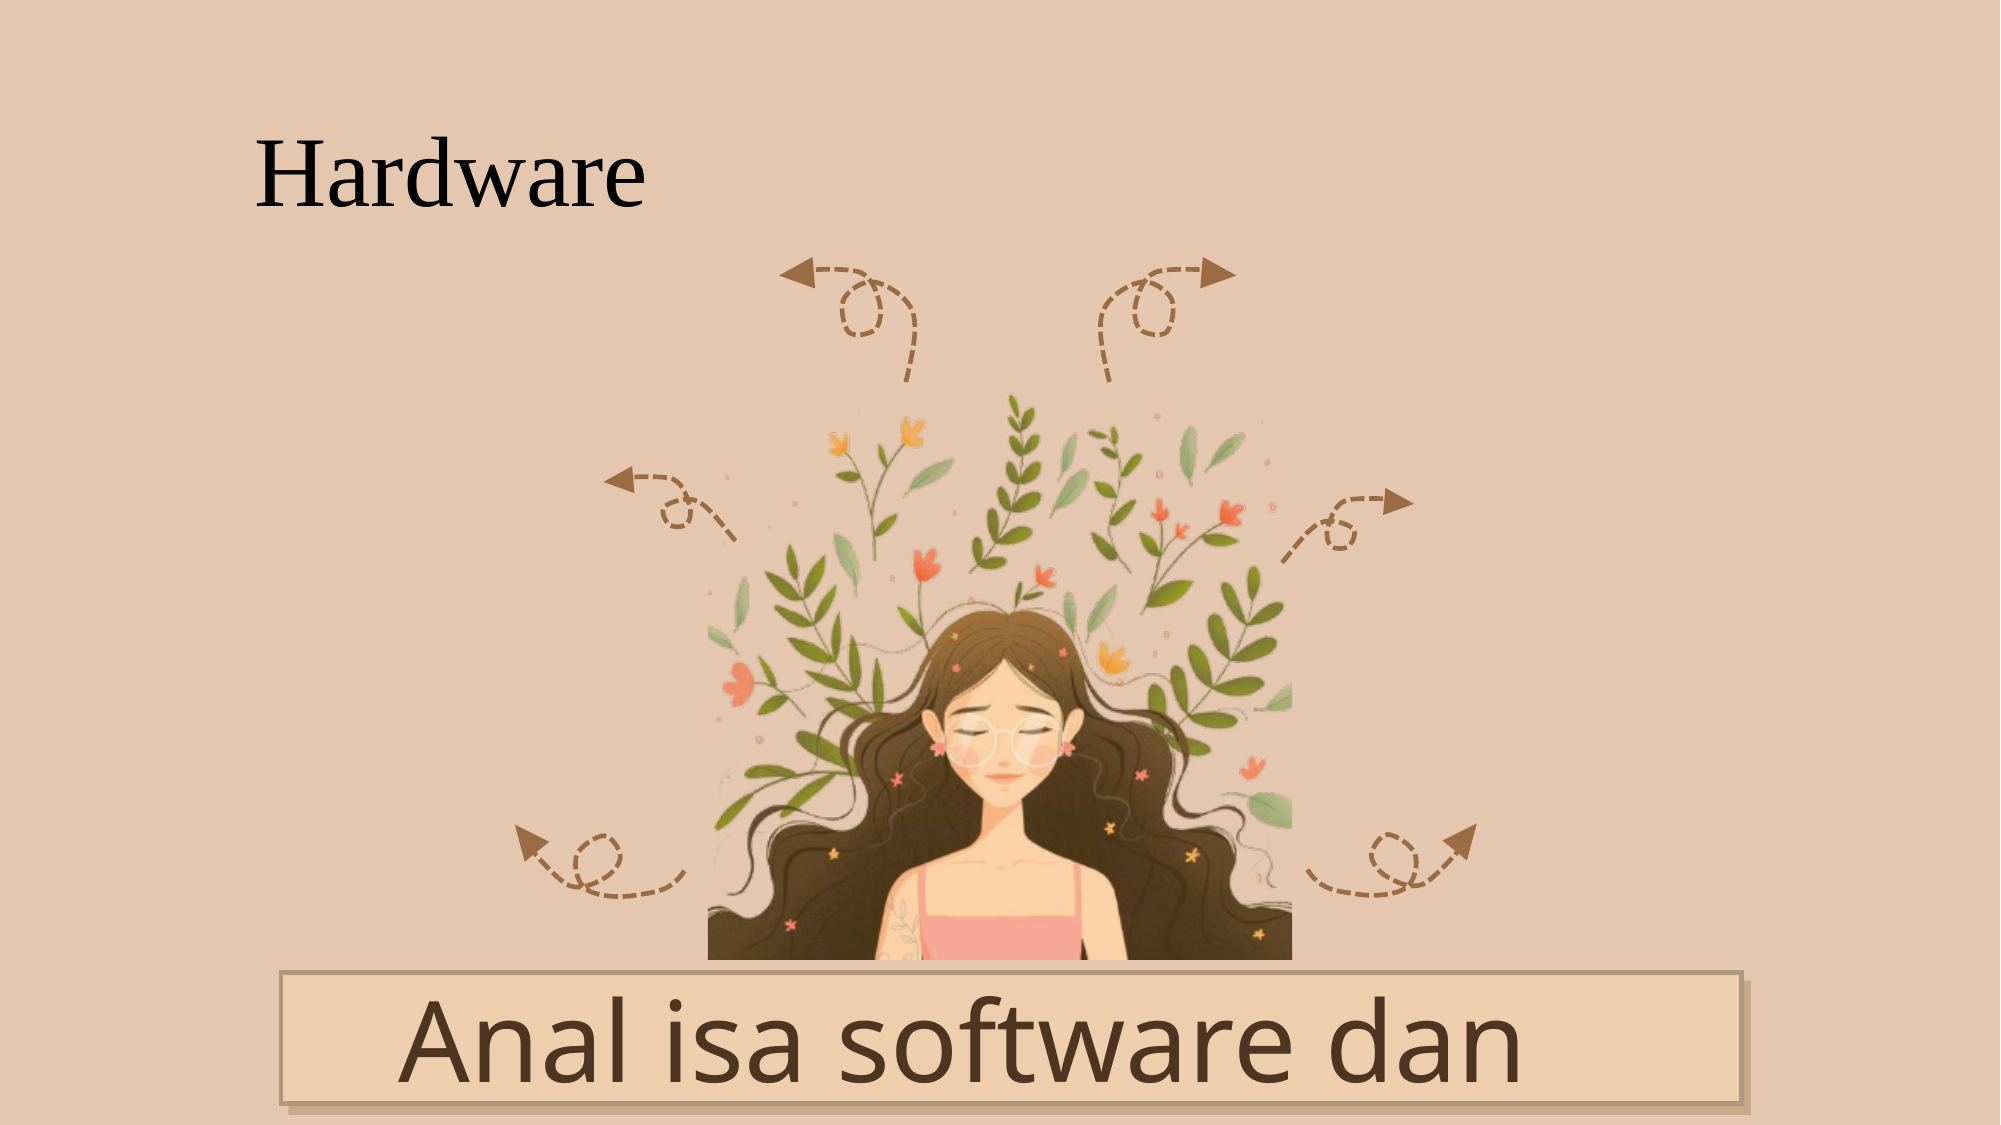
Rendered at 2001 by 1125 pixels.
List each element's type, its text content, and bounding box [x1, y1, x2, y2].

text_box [517, 800, 671, 908]
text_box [603, 467, 736, 541]
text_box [778, 258, 915, 383]
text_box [1282, 489, 1415, 563]
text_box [1100, 258, 1237, 383]
picture [707, 384, 1293, 960]
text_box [1321, 799, 1474, 907]
list Hardware [125, 112, 778, 938]
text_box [280, 962, 1742, 1114]
